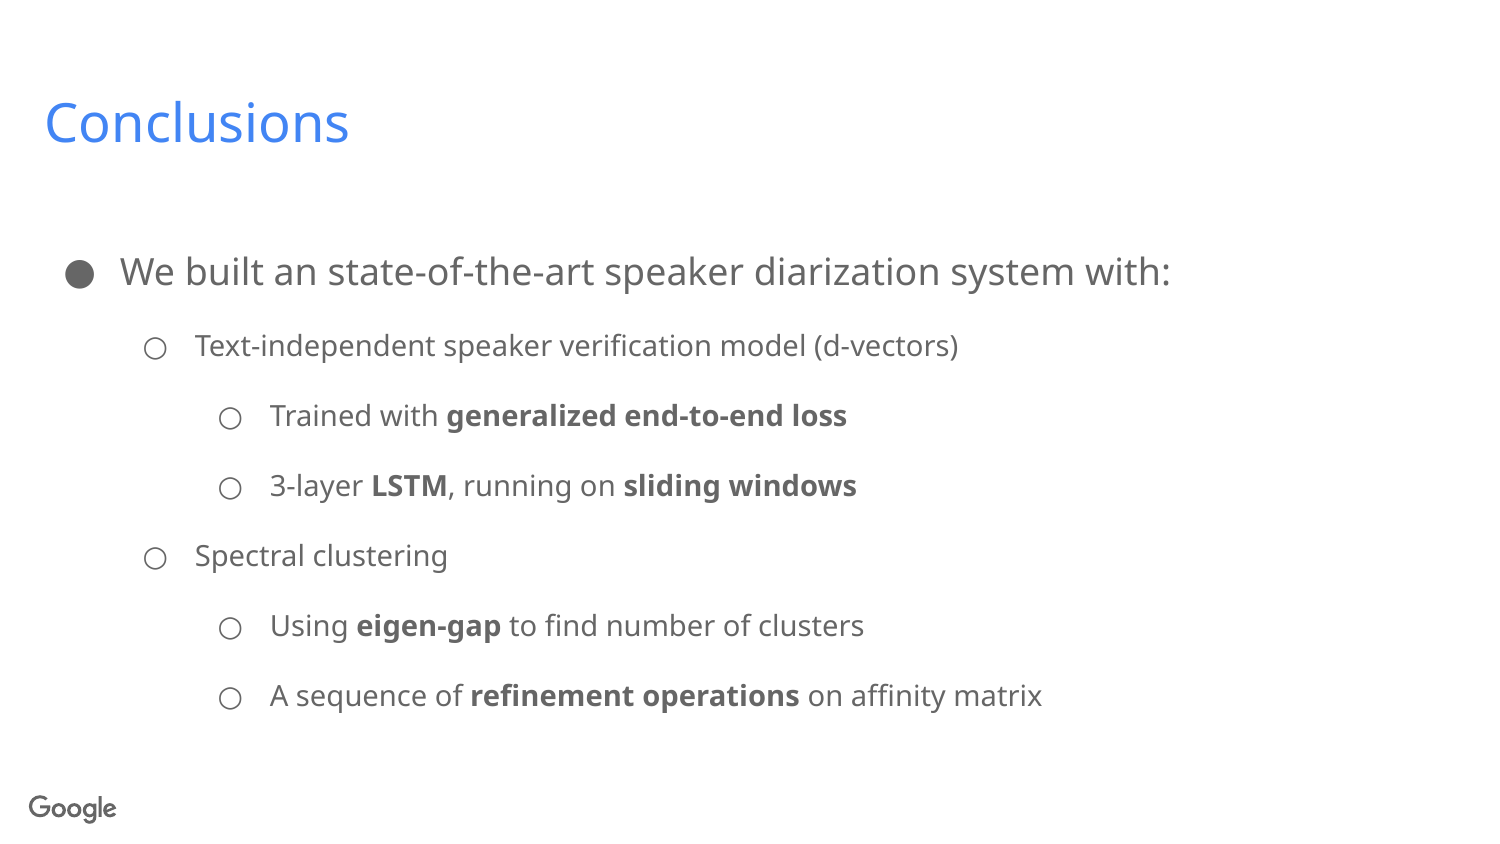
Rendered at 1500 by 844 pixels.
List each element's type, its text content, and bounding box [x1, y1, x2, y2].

title Conclusions [29, 73, 1471, 168]
list We built an state-of-the-art speaker diarization system with: Text-independent speaker verification model (d-vectors) Trained with generalized end-to-end loss 3-layer LSTM, running on sliding windows Spectral clustering Using eigen-gap to find number of clusters A sequence of refinement operations on affinity matrix [29, 187, 1471, 814]
